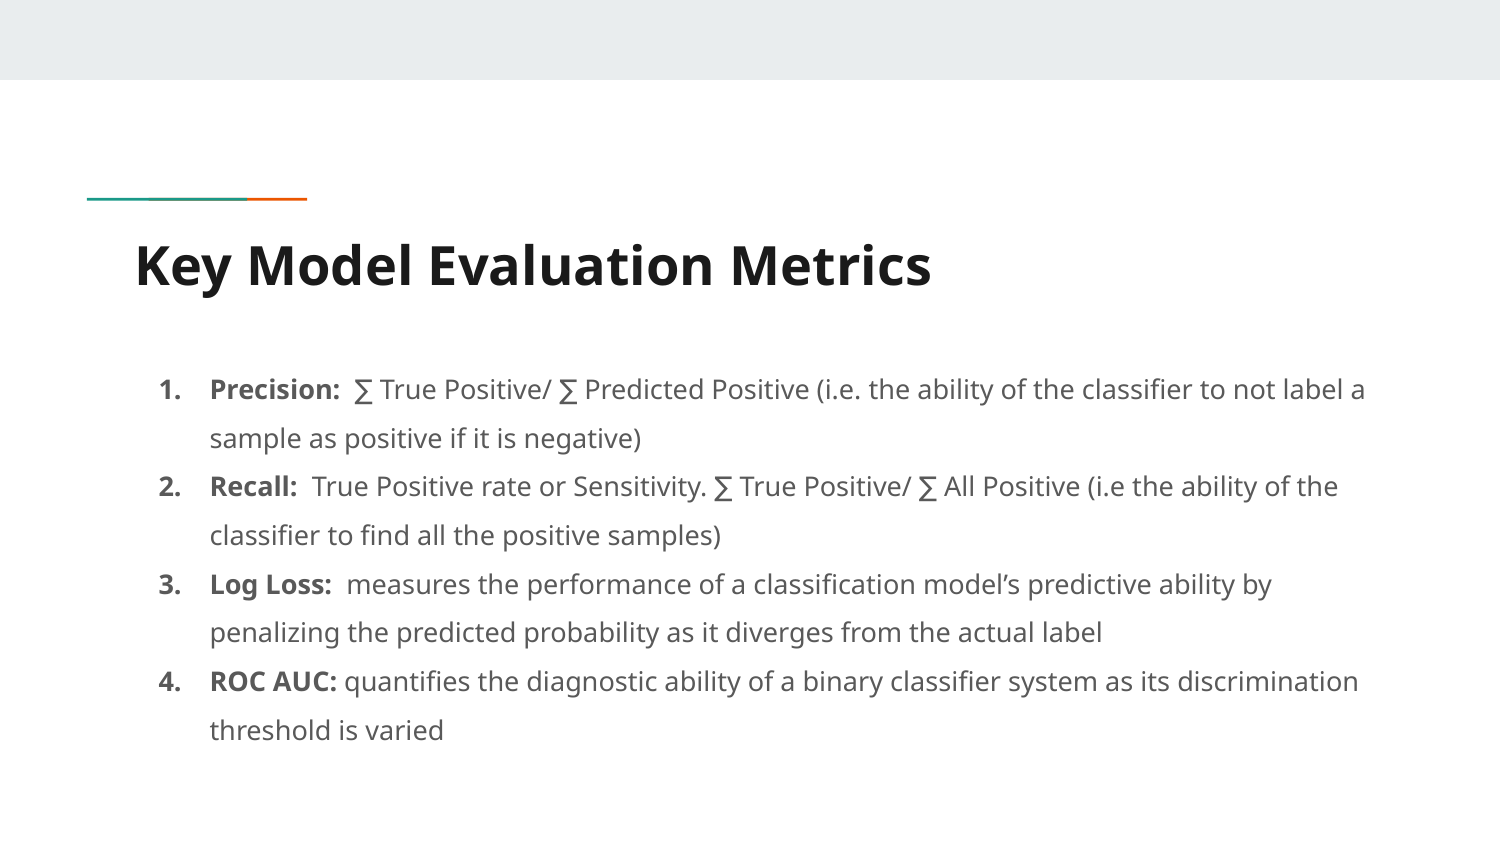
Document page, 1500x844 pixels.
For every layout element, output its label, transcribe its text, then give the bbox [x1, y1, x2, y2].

list Precision: ∑ True Positive/ ∑ Predicted Positive (i.e. the ability of the classifier to not label a sample as positive if it is negative) Recall: True Positive rate or Sensitivity. ∑ True Positive/ ∑ All Positive (i.e the ability of the classifier to find all the positive samples) Log Loss: measures the performance of a classification model’s predictive ability by penalizing the predicted probability as it diverges from the actual label ROC AUC: quantifies the diagnostic ability of a binary classifier system as its discrimination threshold is varied [119, 341, 1381, 712]
title Key Model Evaluation Metrics [119, 216, 1381, 305]
